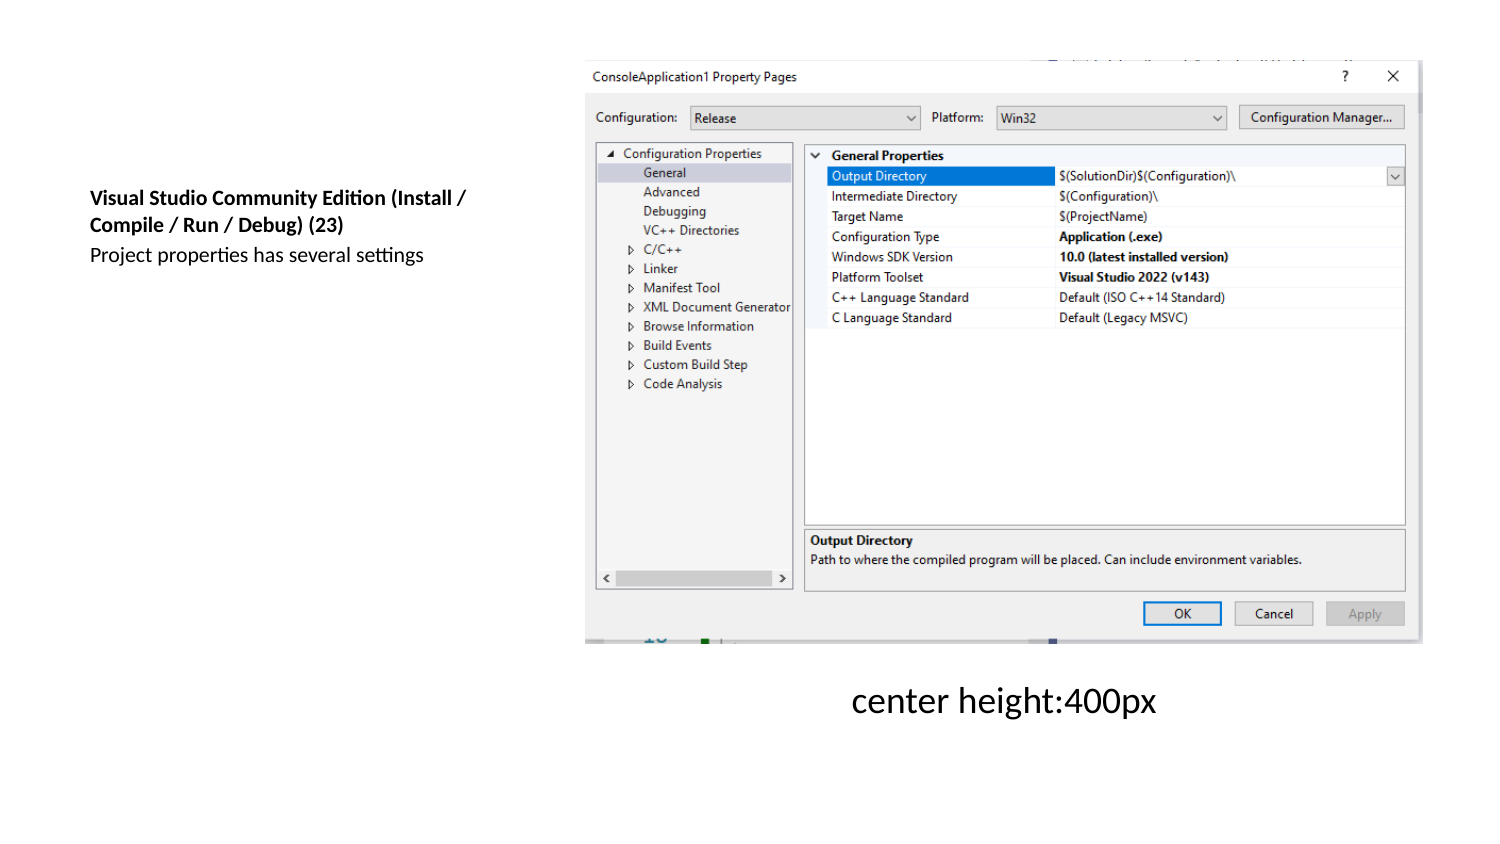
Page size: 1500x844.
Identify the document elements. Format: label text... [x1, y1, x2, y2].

picture [585, 60, 1424, 644]
text_box center height:400px [585, 668, 1423, 753]
list Visual Studio Community Edition (Install / Compile / Run / Debug) (23) Project properties has several settings [75, 176, 569, 754]
